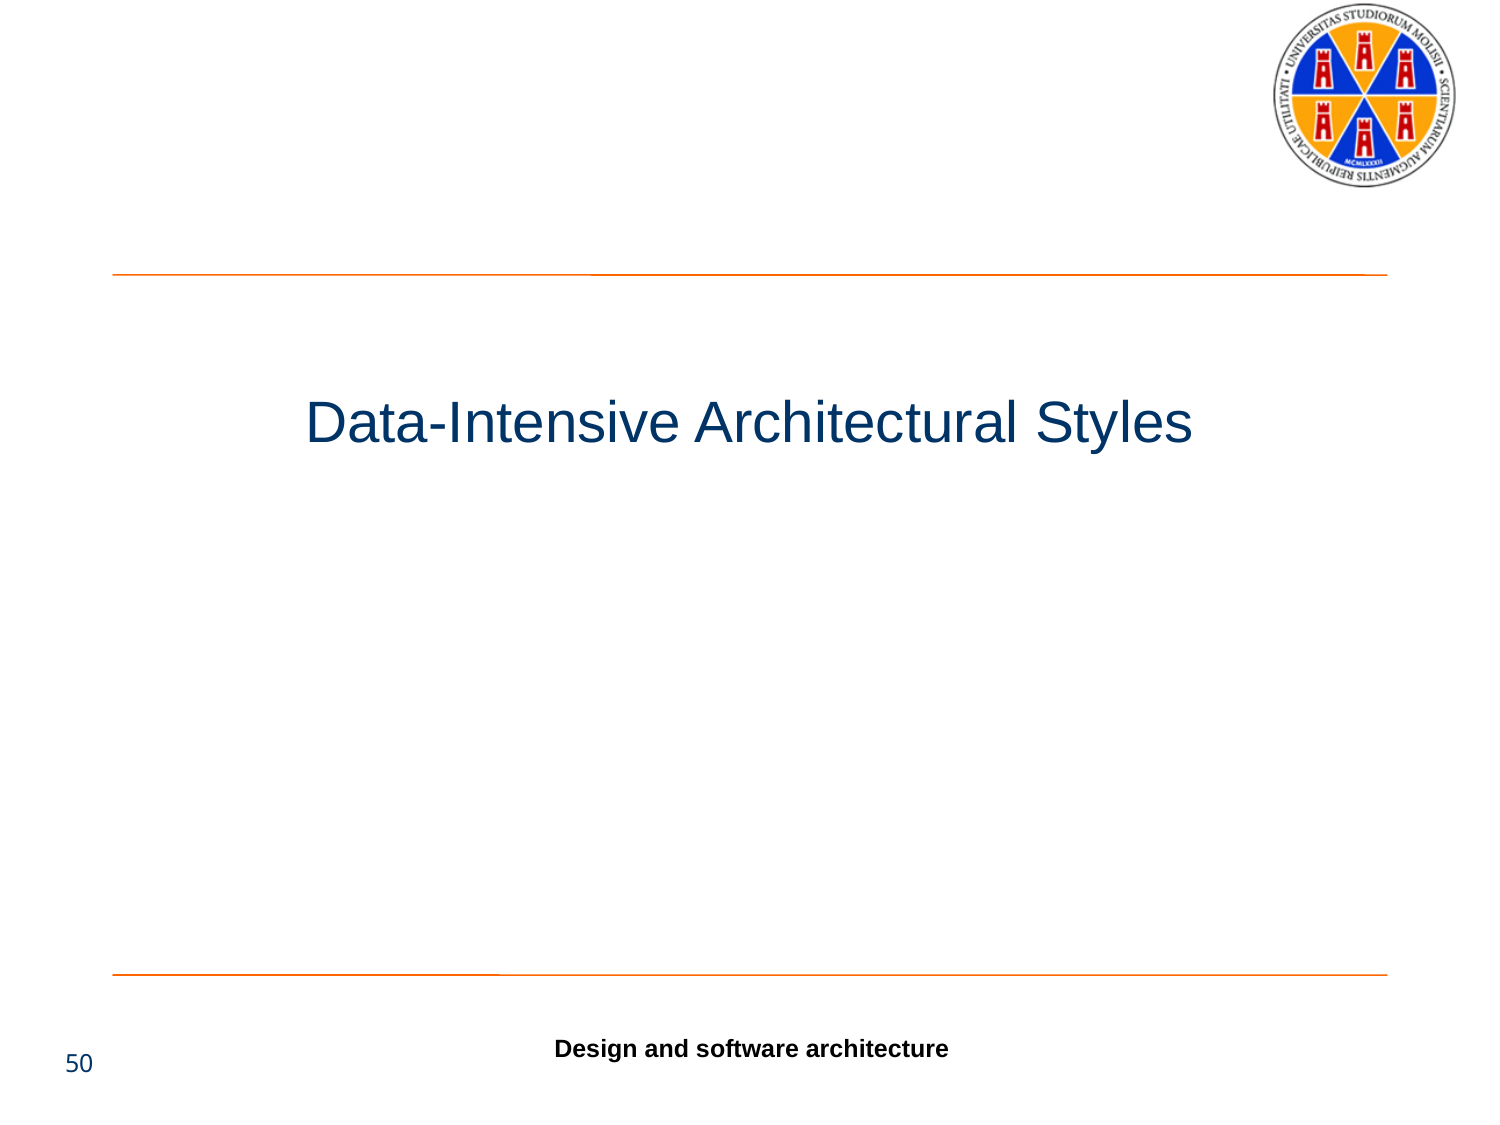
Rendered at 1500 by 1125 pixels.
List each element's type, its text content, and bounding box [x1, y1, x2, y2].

footer Design and software architecture [117, 1024, 1388, 1101]
title Data-Intensive Architectural Styles [112, 324, 1388, 513]
slide_number 50 [0, 1039, 159, 1078]
picture [1233, 0, 1500, 192]
